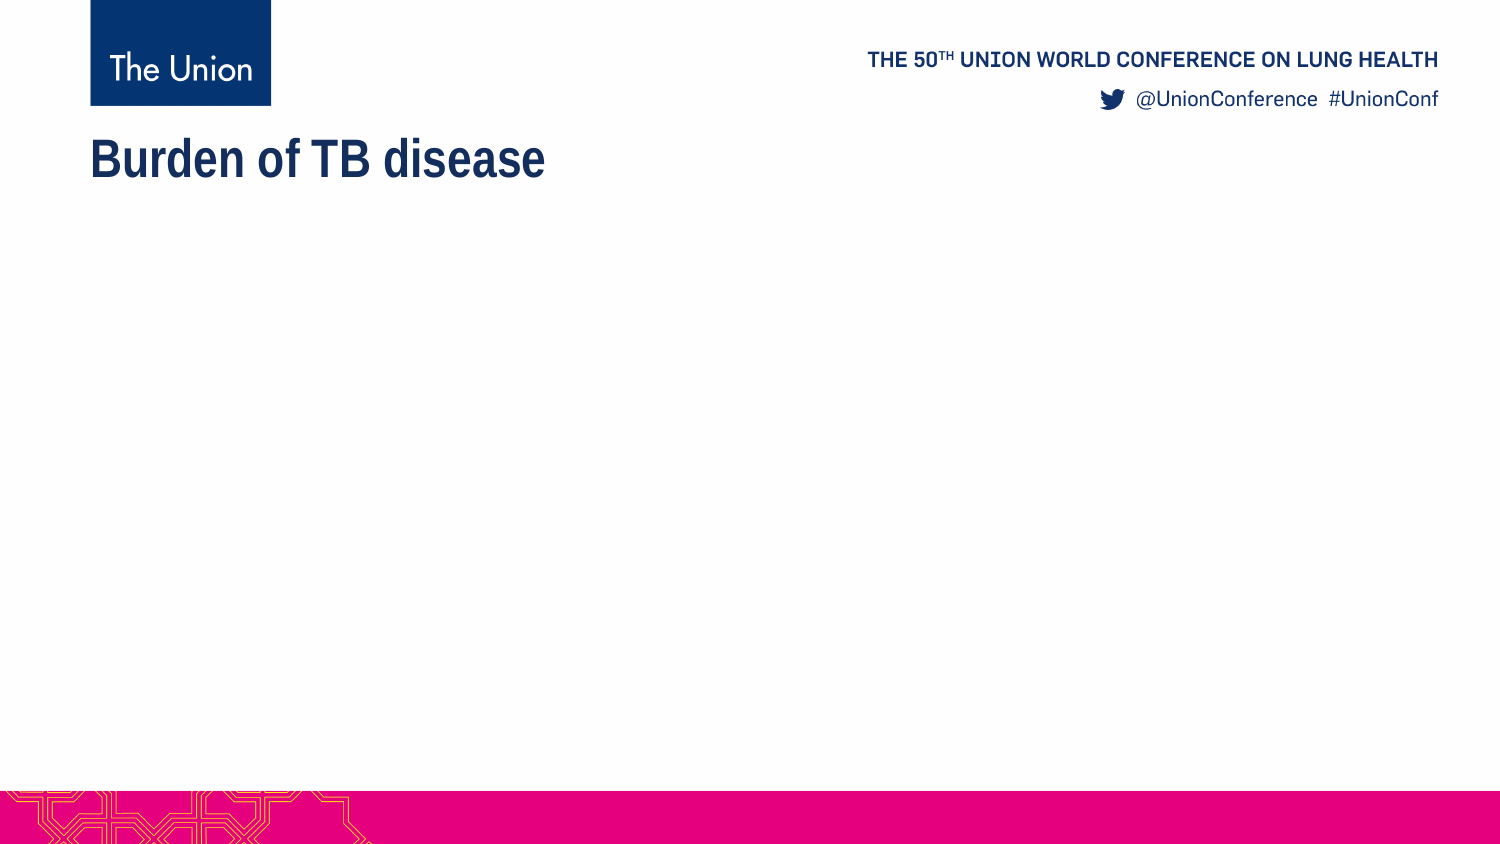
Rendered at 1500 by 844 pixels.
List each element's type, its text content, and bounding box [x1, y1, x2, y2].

text_box Burden of TB disease [90, 123, 1227, 200]
picture [0, 0, 1500, 844]
